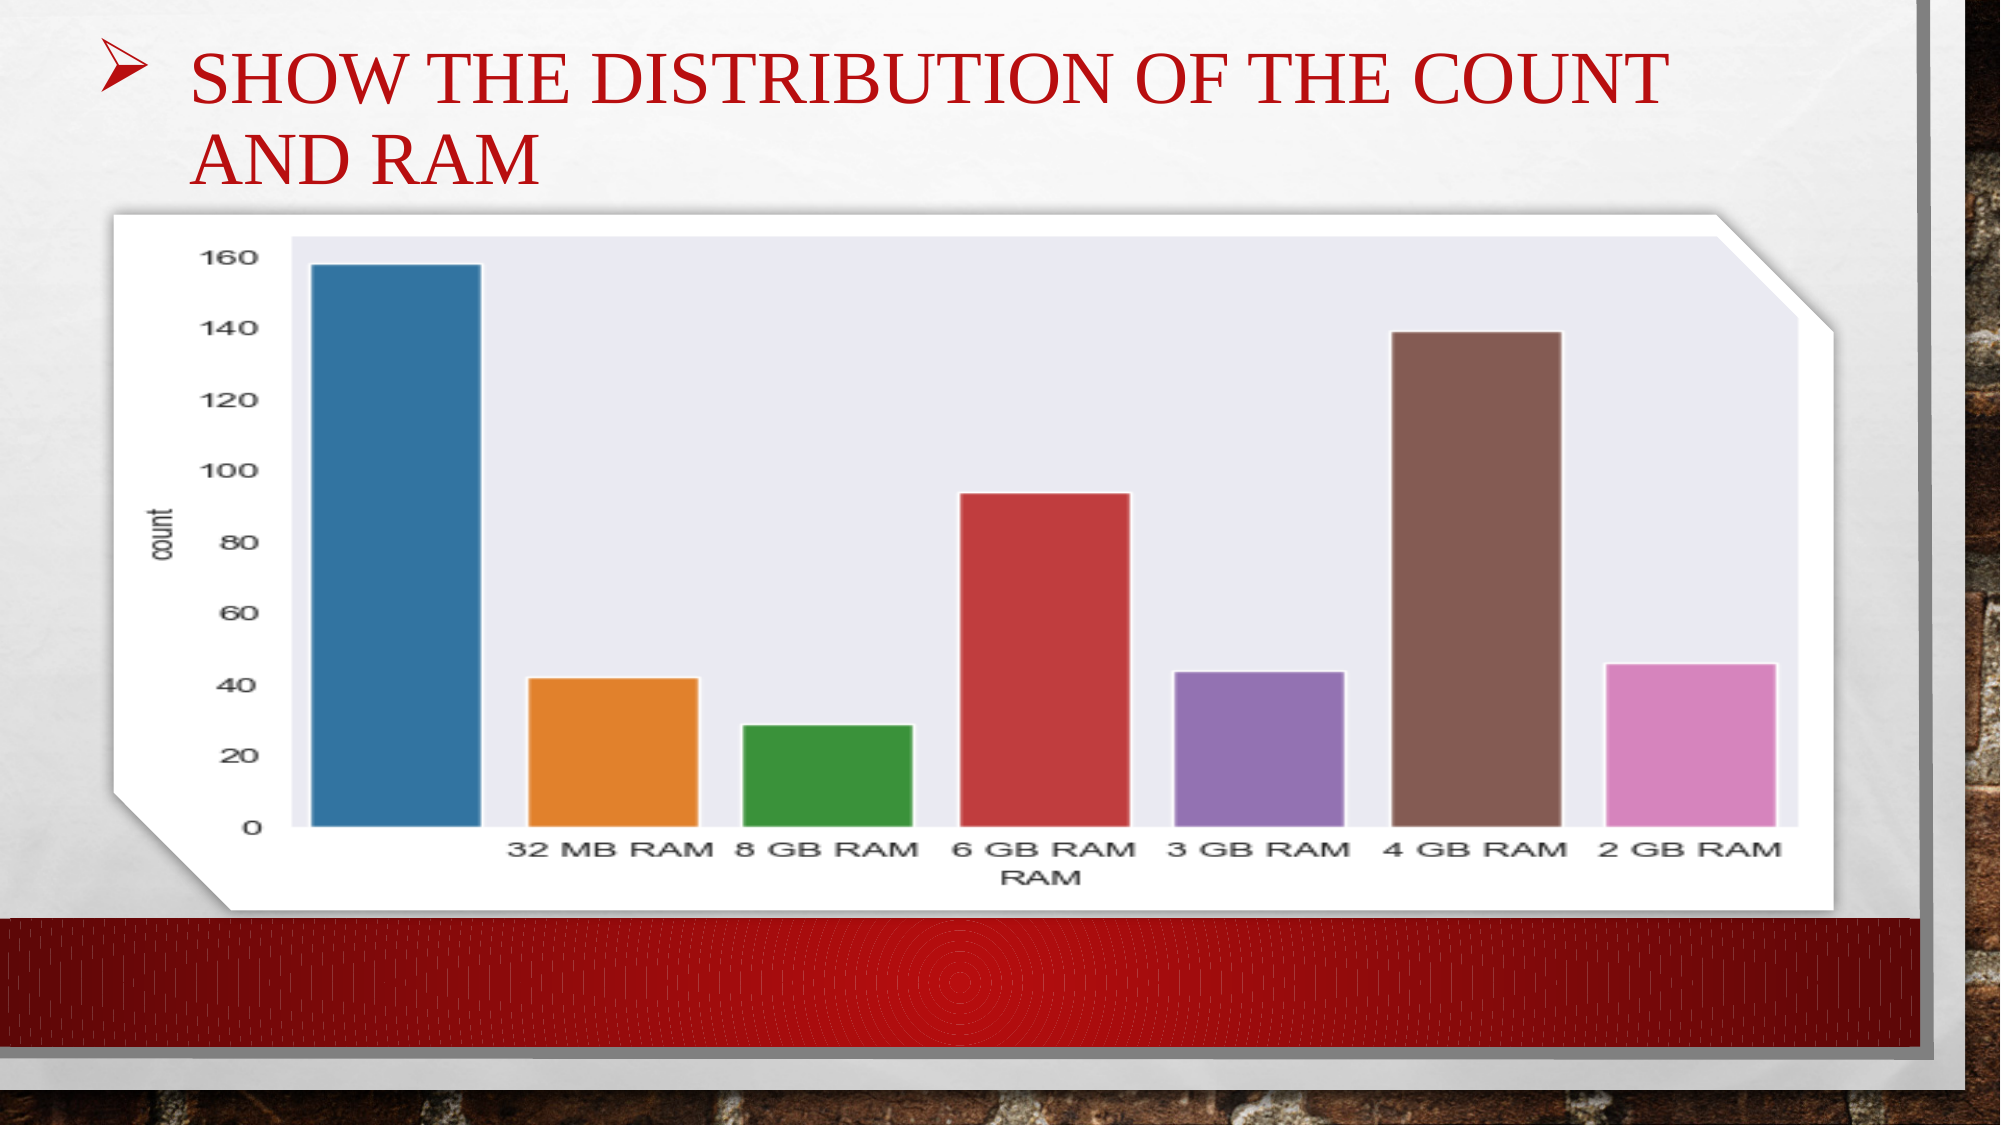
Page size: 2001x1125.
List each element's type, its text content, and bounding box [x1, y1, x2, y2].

picture [0, 0, 2000, 1125]
title SHOW THE Distribution of the count and RAM [80, 25, 1786, 215]
picture [120, 221, 1827, 904]
